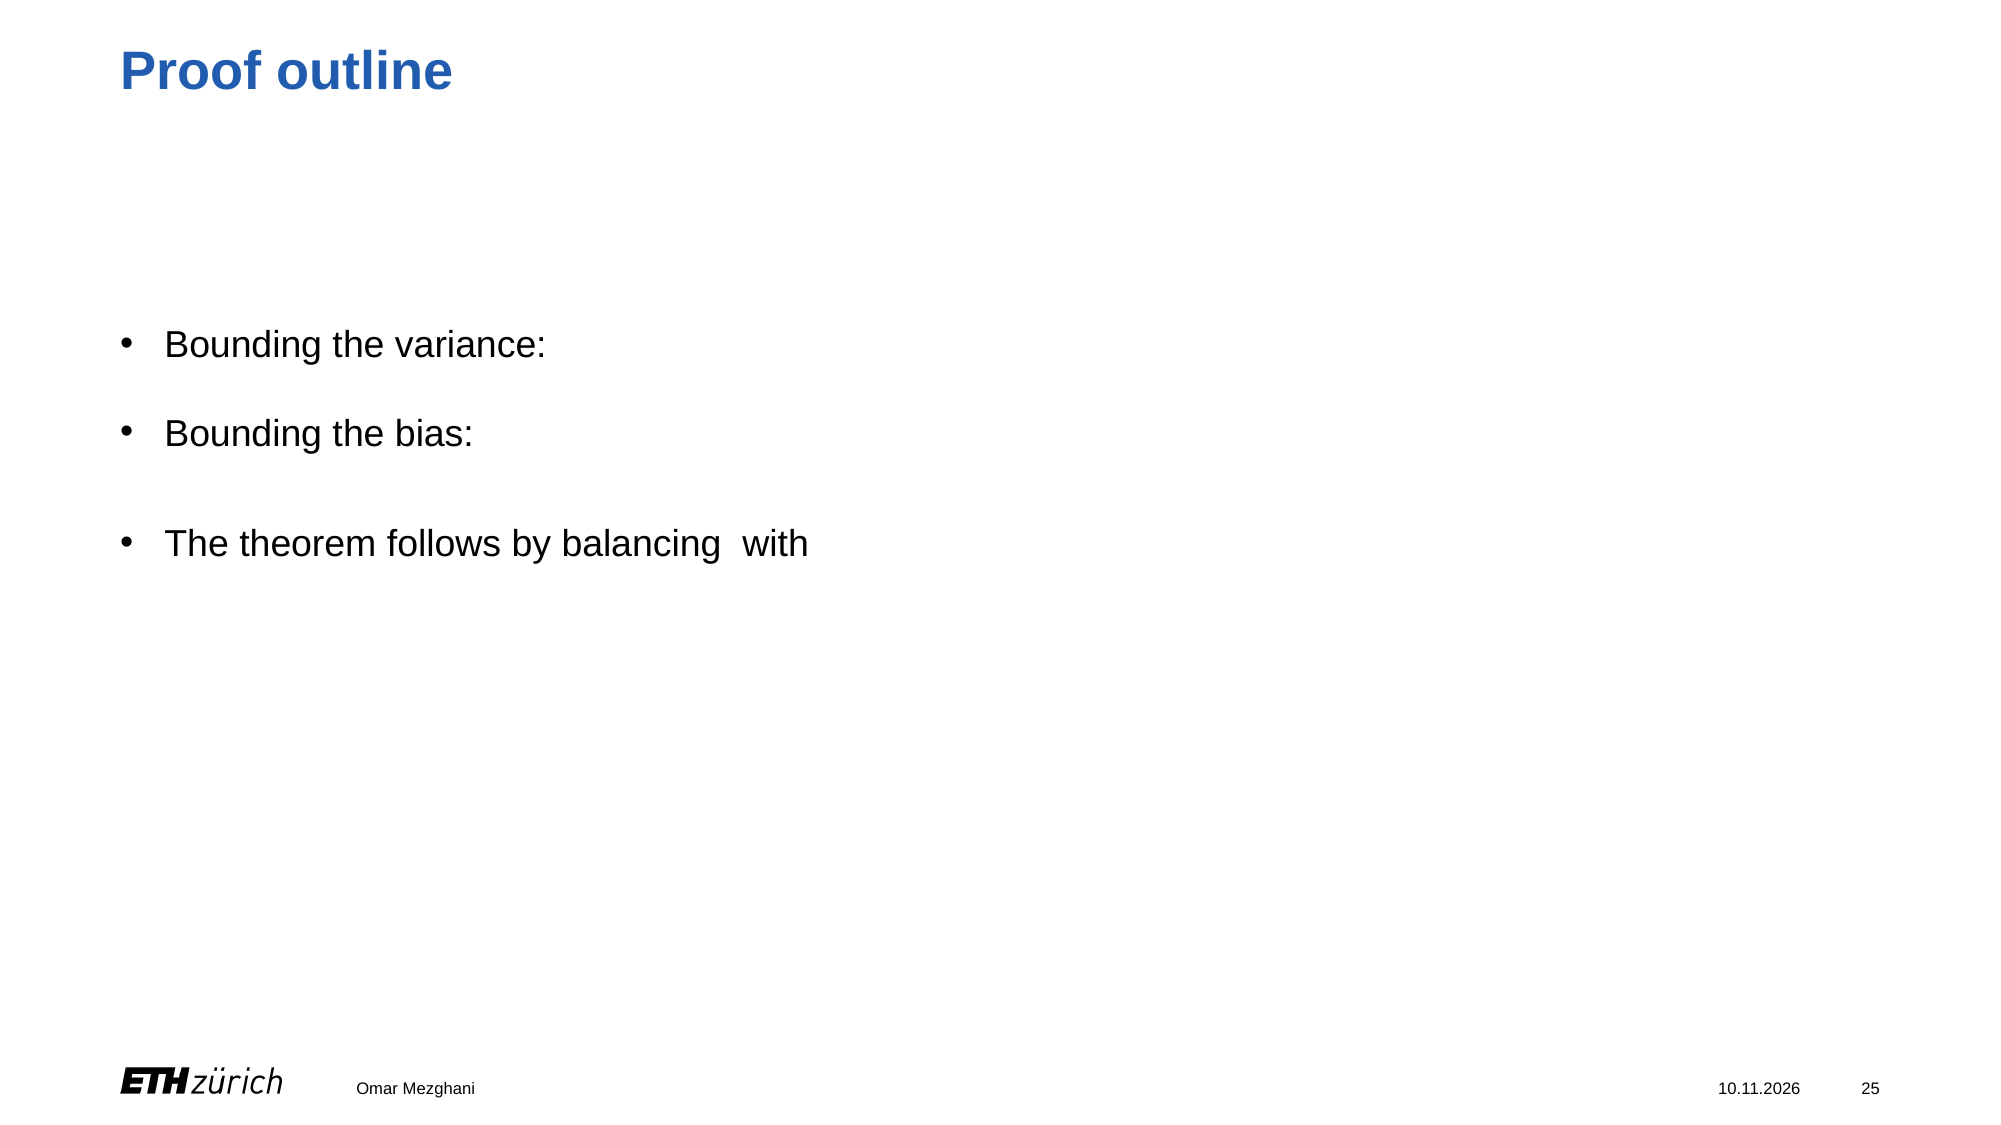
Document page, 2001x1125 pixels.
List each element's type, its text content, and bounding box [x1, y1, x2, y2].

title Proof outline [120, 42, 1880, 191]
picture [120, 1067, 282, 1094]
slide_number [1718, 1069, 1819, 1106]
slide_number 25 [1827, 1069, 1880, 1106]
footer Omar Mezghani [356, 1069, 1243, 1106]
